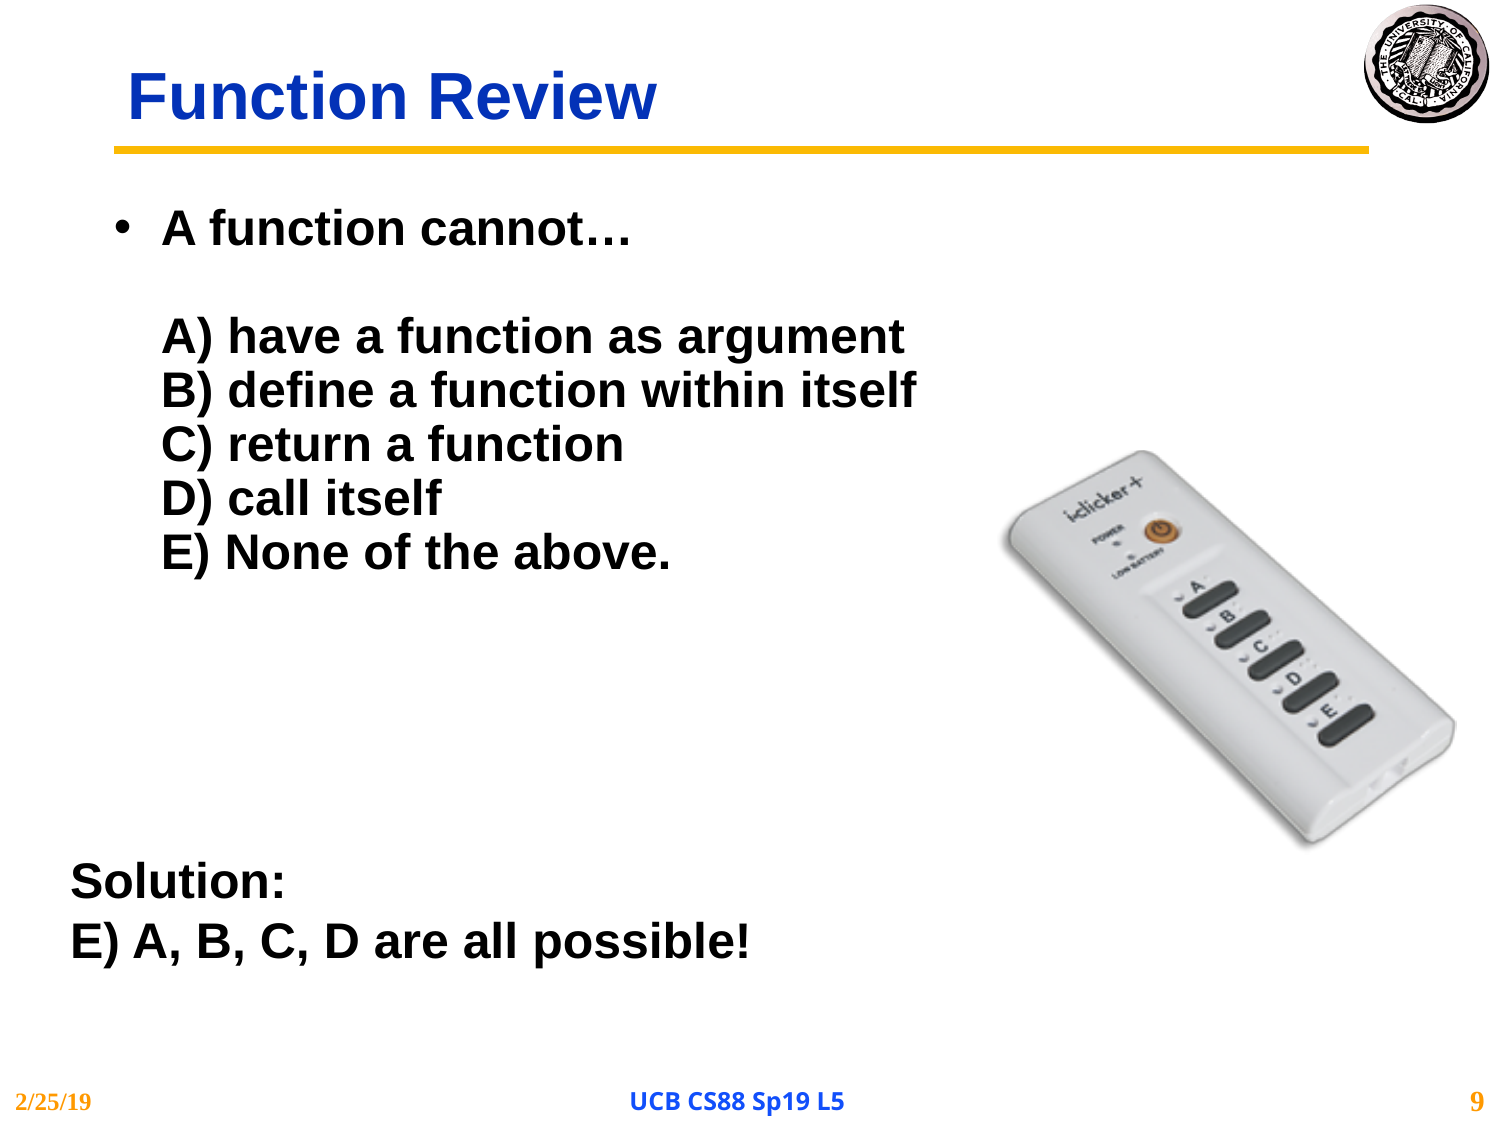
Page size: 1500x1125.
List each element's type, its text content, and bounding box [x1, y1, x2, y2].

footer UCB CS88 Sp19 L5 [500, 1074, 975, 1125]
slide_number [0, 1074, 250, 1125]
list A function cannot… A) have a function as argument B) define a function within itself C) return a function D) call itself E) None of the above. [98, 194, 1349, 780]
picture [1350, 0, 1500, 127]
picture [997, 449, 1457, 855]
title Function Review [112, 37, 1375, 159]
slide_number 9 [1412, 1074, 1500, 1125]
text_box Solution: E) A, B, C, D are all possible! [55, 841, 1349, 976]
